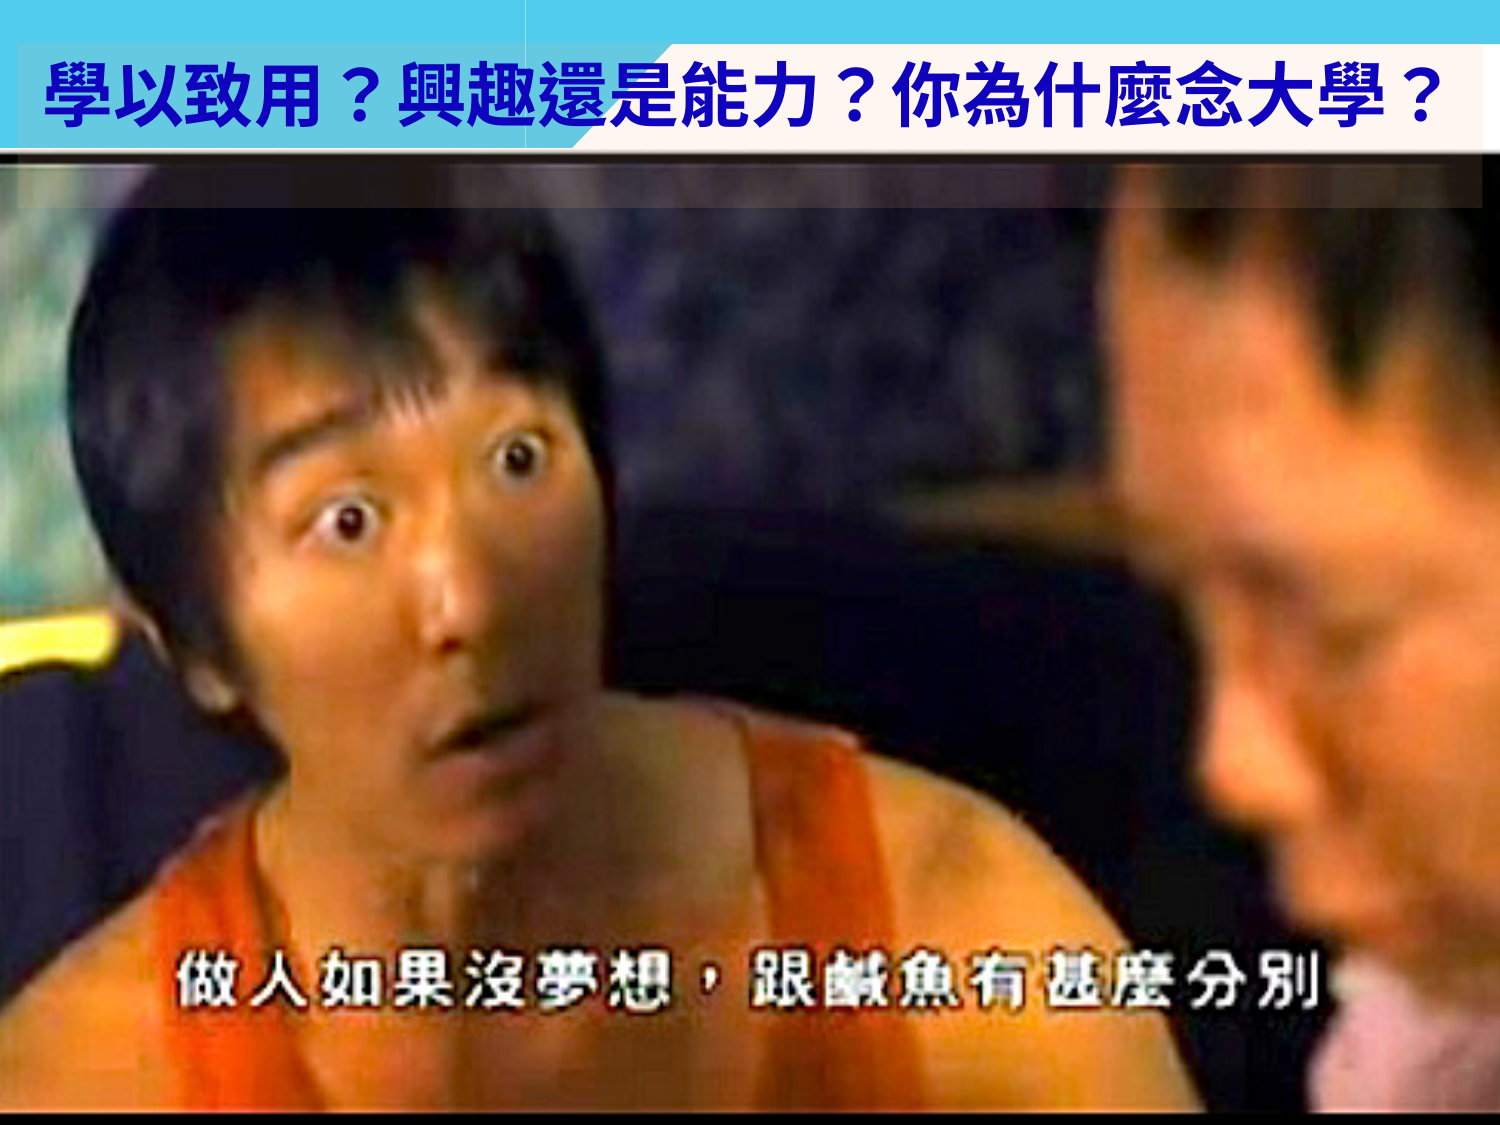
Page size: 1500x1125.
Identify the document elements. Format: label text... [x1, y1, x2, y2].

text_box 學以致用？興趣還是能力？你為什麼念大學？ [17, 42, 1483, 147]
picture [0, 148, 1500, 1125]
